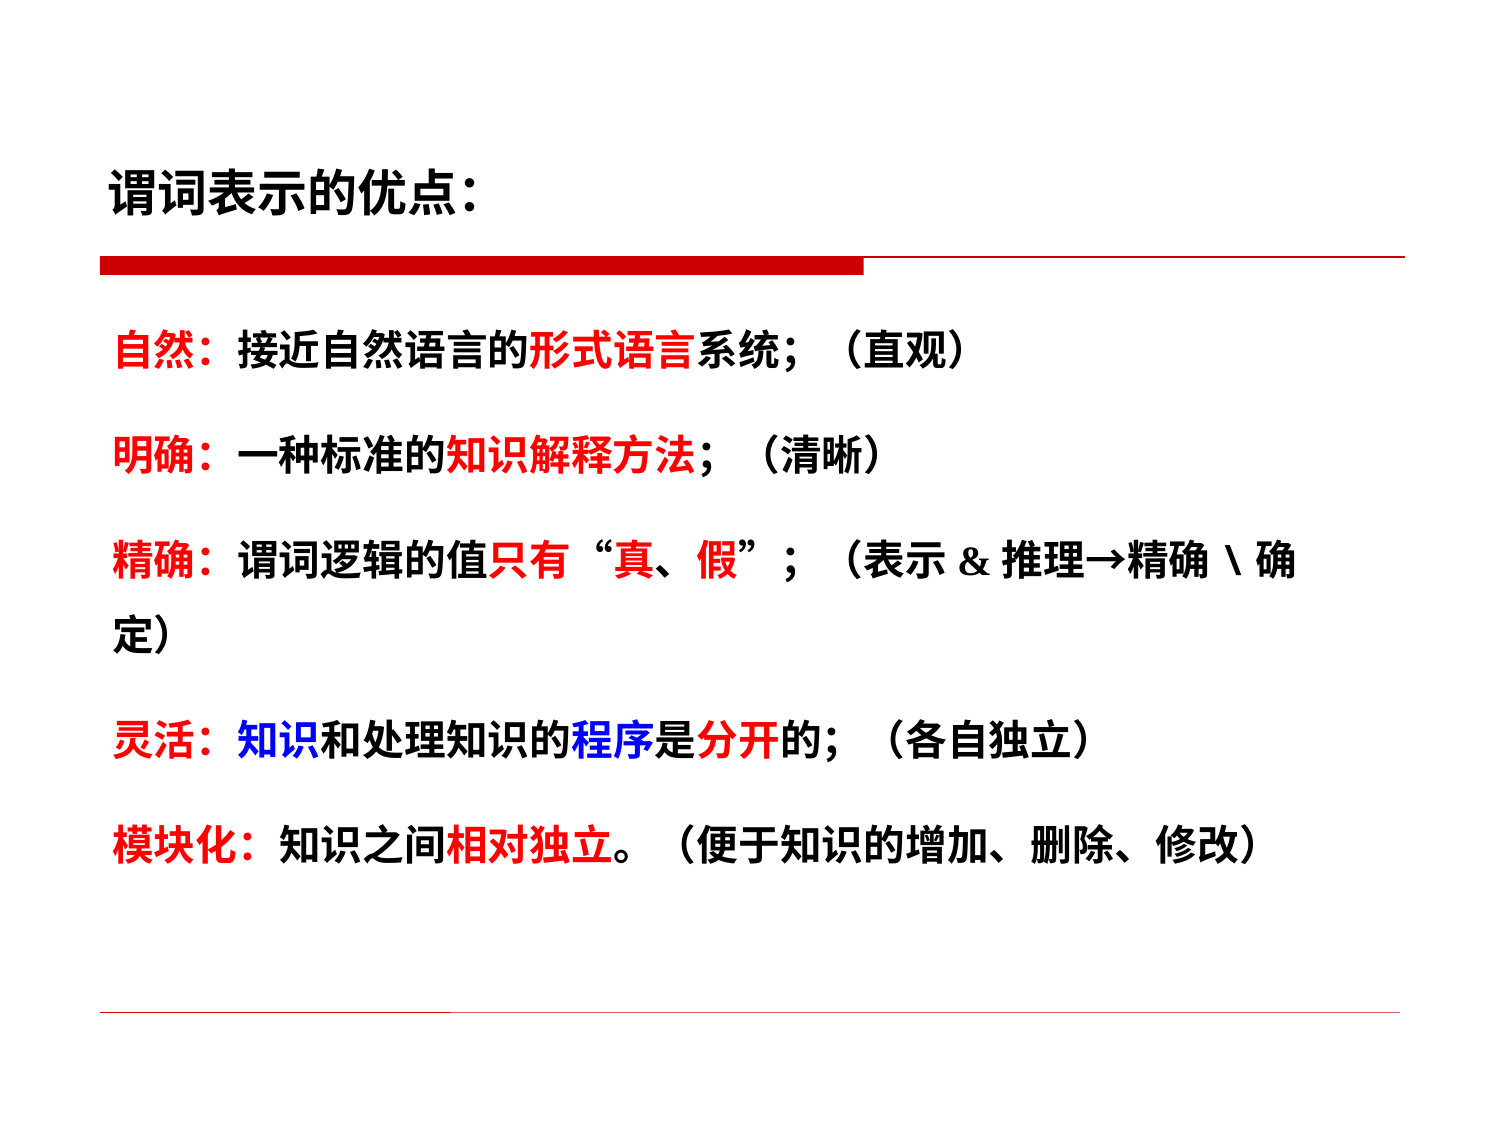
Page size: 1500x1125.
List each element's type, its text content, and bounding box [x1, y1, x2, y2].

text_box 自然：接近自然语言的形式语言系统；（直观） 明确：一种标准的知识解释方法；（清晰） 精确：谓词逻辑的值只有“真、假”；（表示&推理→精确\确定） 灵活：知识和处理知识的程序是分开的；（各自独立） 模块化：知识之间相对独立。（便于知识的增加、删除、修改） [112, 298, 1376, 869]
text_box 谓词表示的优点： [108, 160, 510, 222]
